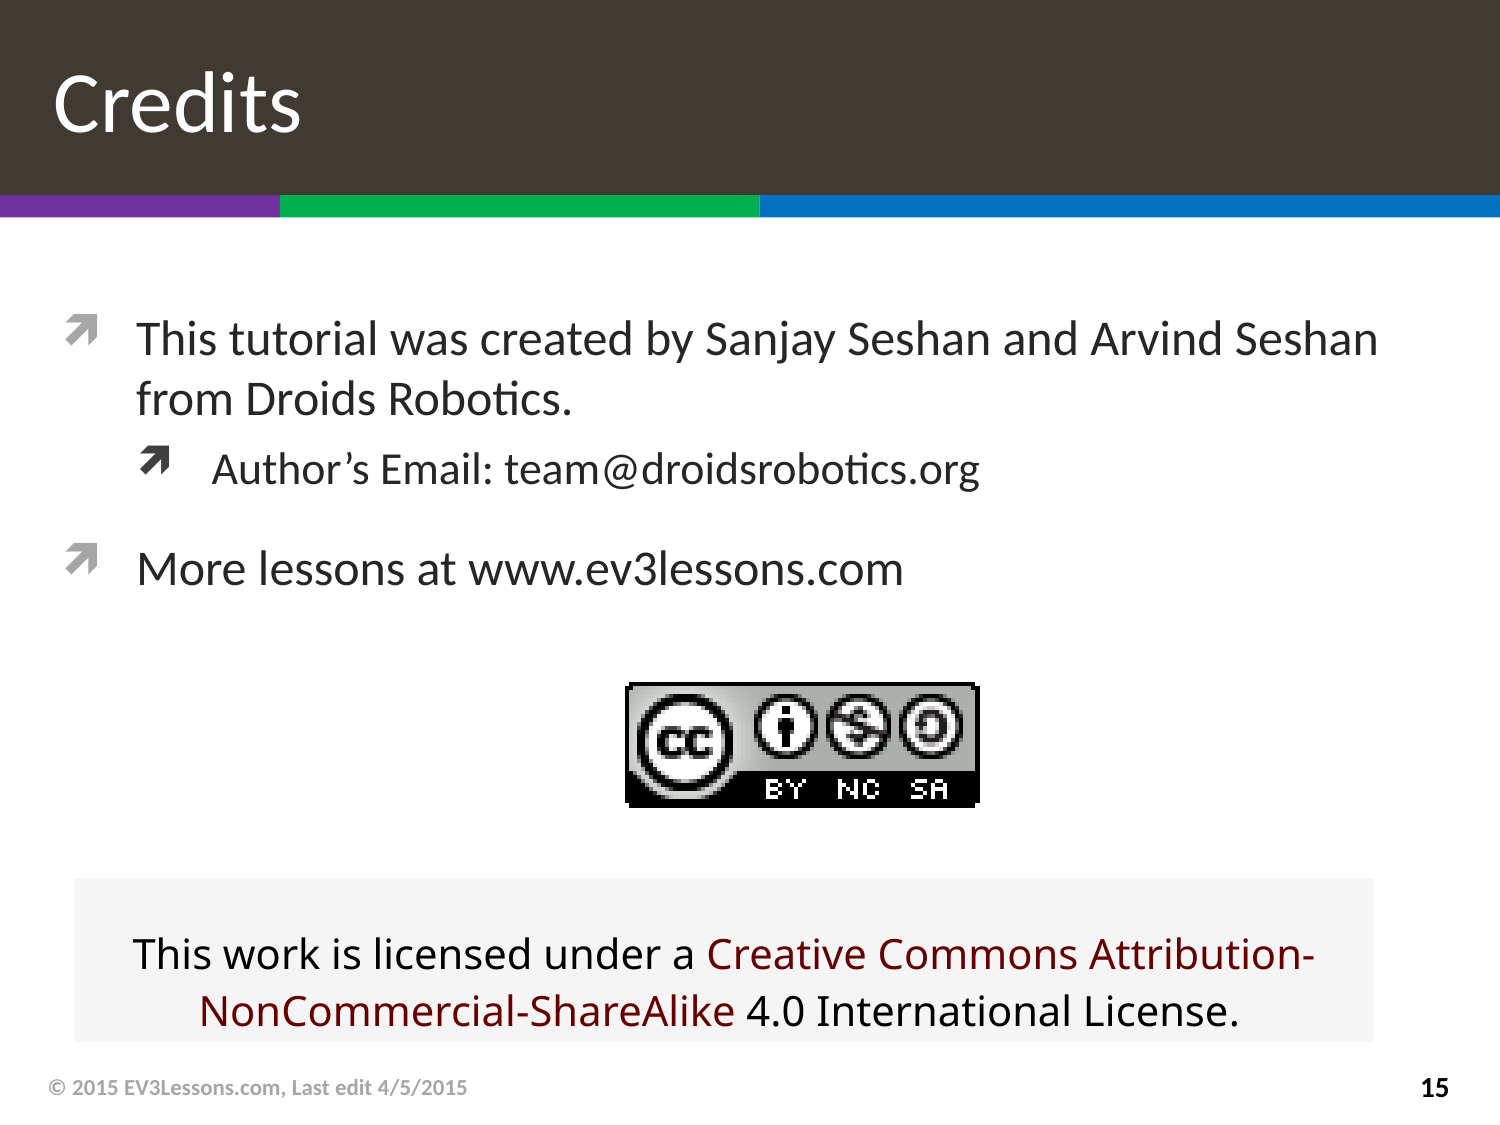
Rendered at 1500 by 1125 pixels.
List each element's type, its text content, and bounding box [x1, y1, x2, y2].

footer © 2015 EV3Lessons.com, Last edit 4/5/2015 [32, 1055, 1038, 1116]
text_box This work is licensed under a Creative Commons Attribution-NonCommercial-ShareAlike 4.0 International License. [74, 878, 1374, 1043]
list This tutorial was created by Sanjay Seshan and Arvind Seshan from Droids Robotics. Author’s Email: team@droidsrobotics.org More lessons at www.ev3lessons.com [46, 298, 1454, 1005]
slide_number 15 [1361, 1056, 1465, 1116]
picture [624, 681, 981, 808]
title Credits [0, 0, 1500, 195]
